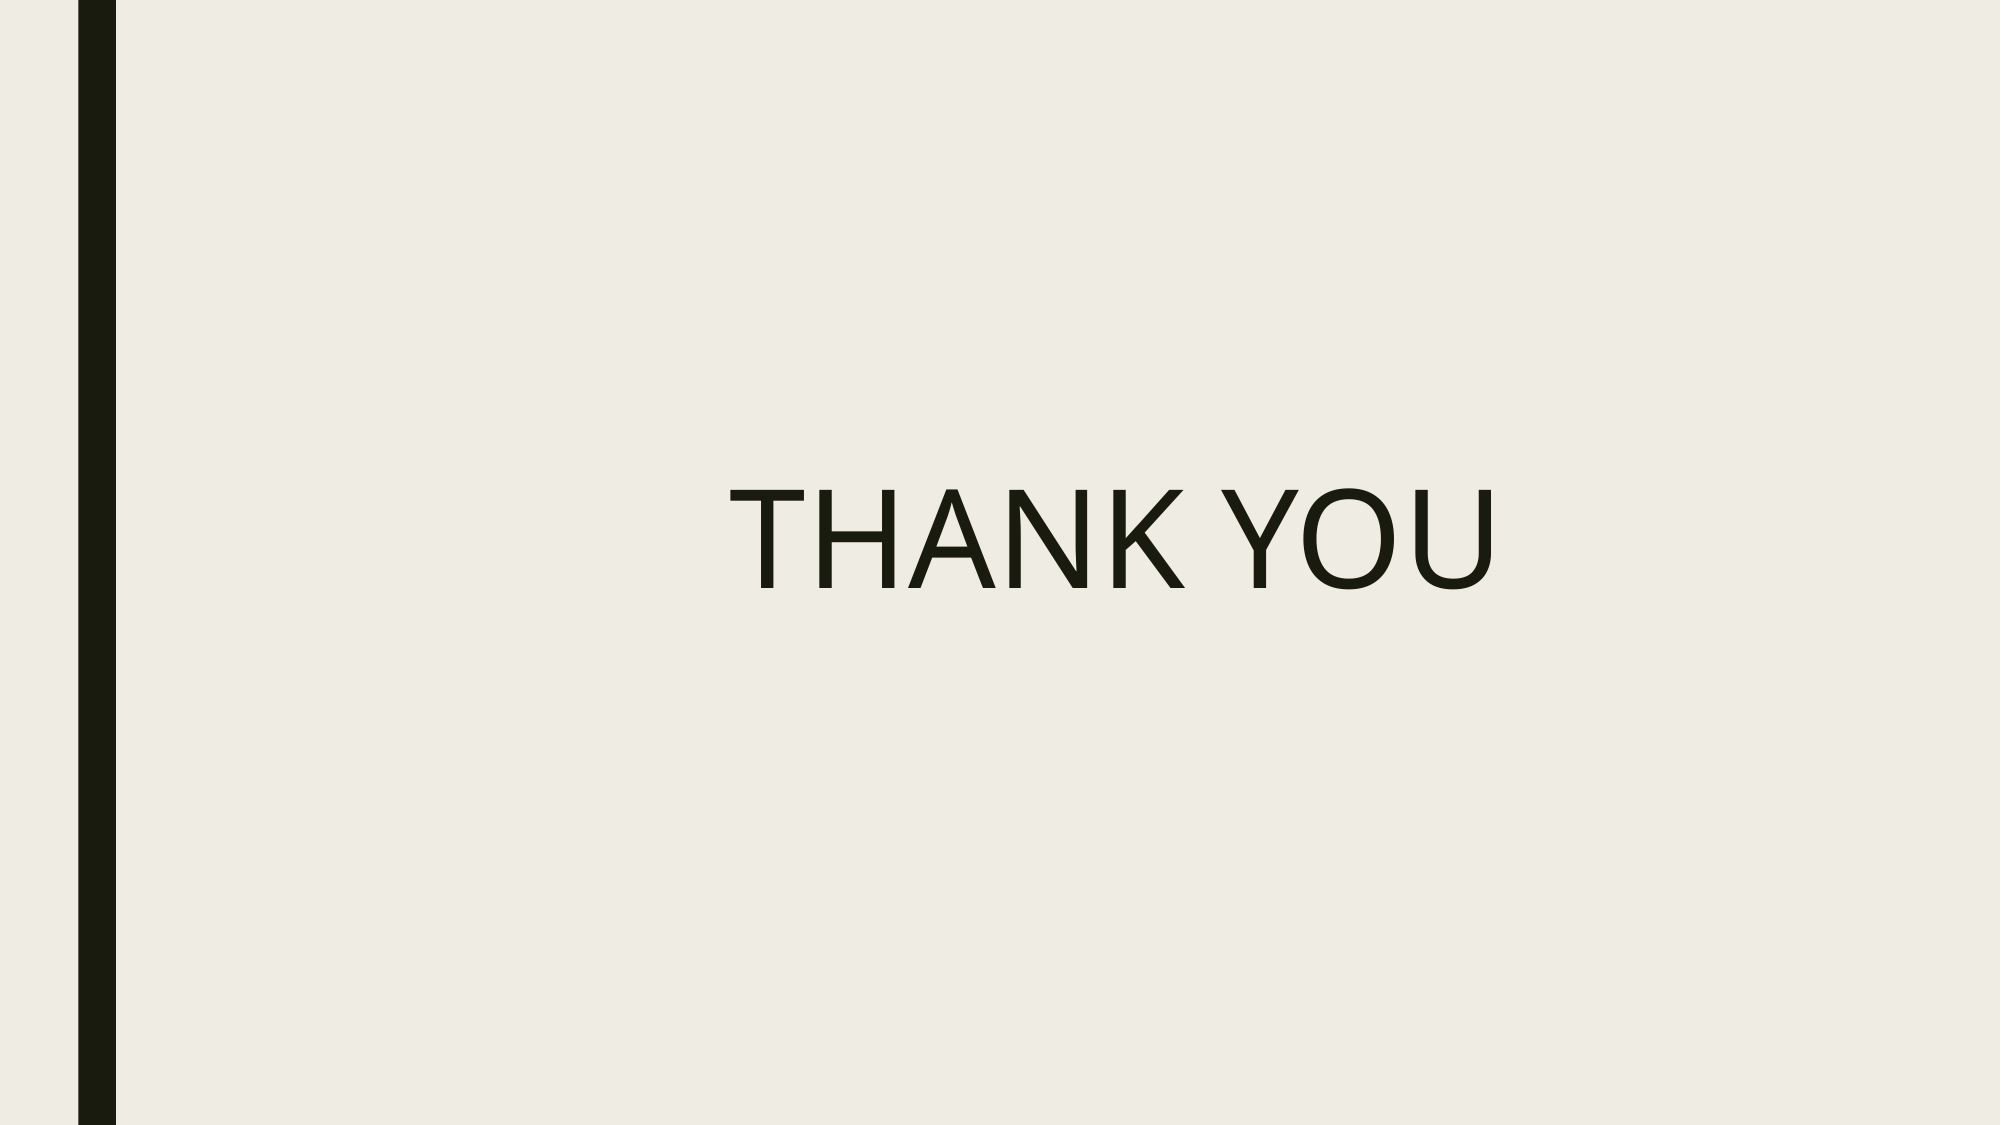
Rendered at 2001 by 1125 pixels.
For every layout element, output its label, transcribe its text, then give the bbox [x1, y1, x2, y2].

title THANK YOU [714, 463, 1570, 704]
